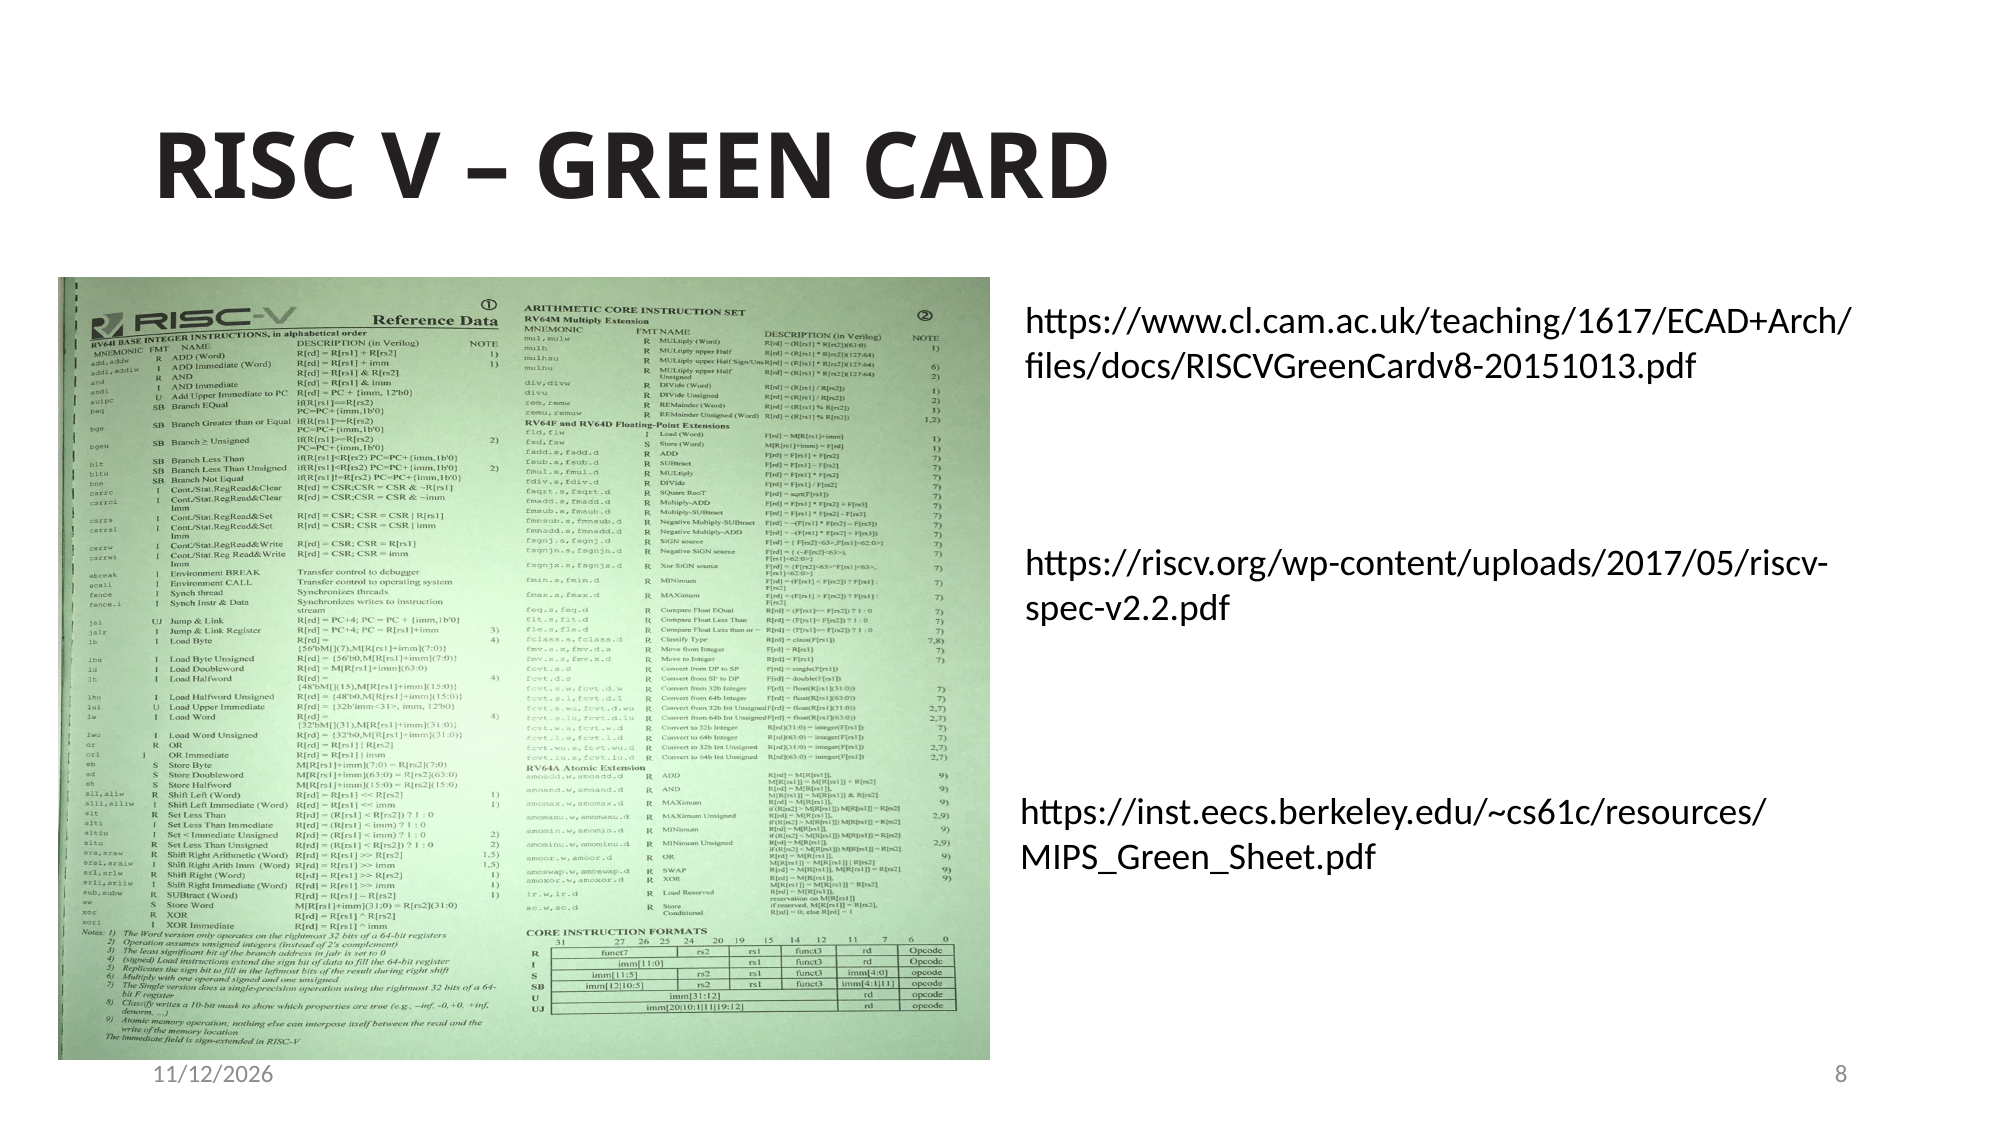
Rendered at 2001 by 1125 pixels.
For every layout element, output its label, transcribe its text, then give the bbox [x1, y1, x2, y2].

text_box https://riscv.org/wp-content/uploads/2017/05/riscv-spec-v2.2.pdf [1010, 531, 1915, 636]
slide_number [137, 1060, 588, 1103]
title RISC V – GREEN CARD [137, 59, 1863, 278]
text_box https://inst.eecs.berkeley.edu/~cs61c/resources/MIPS_Green_Sheet.pdf [1005, 779, 1919, 885]
slide_number 8 [1412, 1042, 1863, 1103]
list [58, 277, 990, 1060]
text_box https://www.cl.cam.ac.uk/teaching/1617/ECAD+Arch/files/docs/RISCVGreenCardv8-20151013.pdf [1010, 288, 1935, 394]
